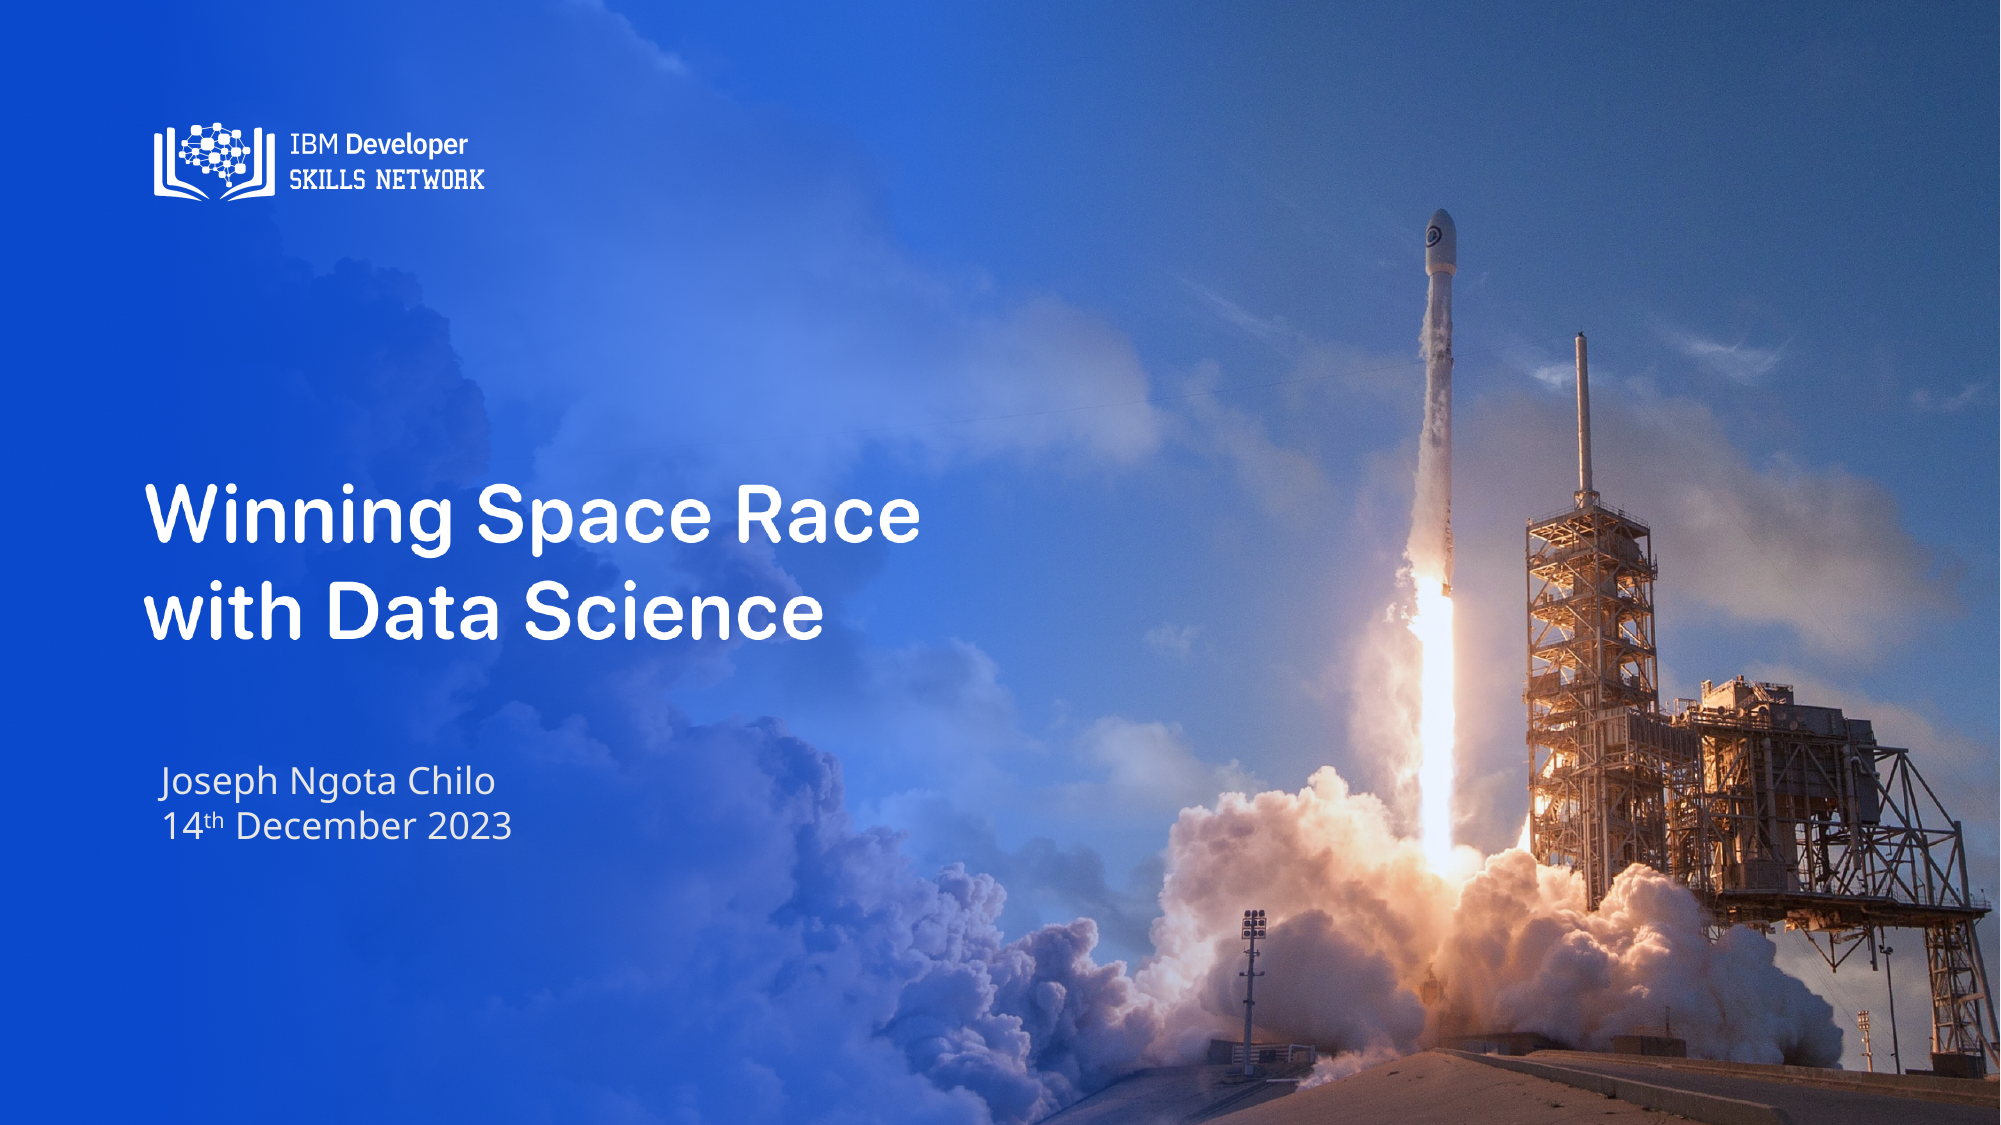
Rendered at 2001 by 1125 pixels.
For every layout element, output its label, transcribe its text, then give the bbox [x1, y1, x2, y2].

picture [0, 0, 2001, 1125]
text_box Joseph Ngota Chilo 14th December 2023 [145, 749, 559, 855]
